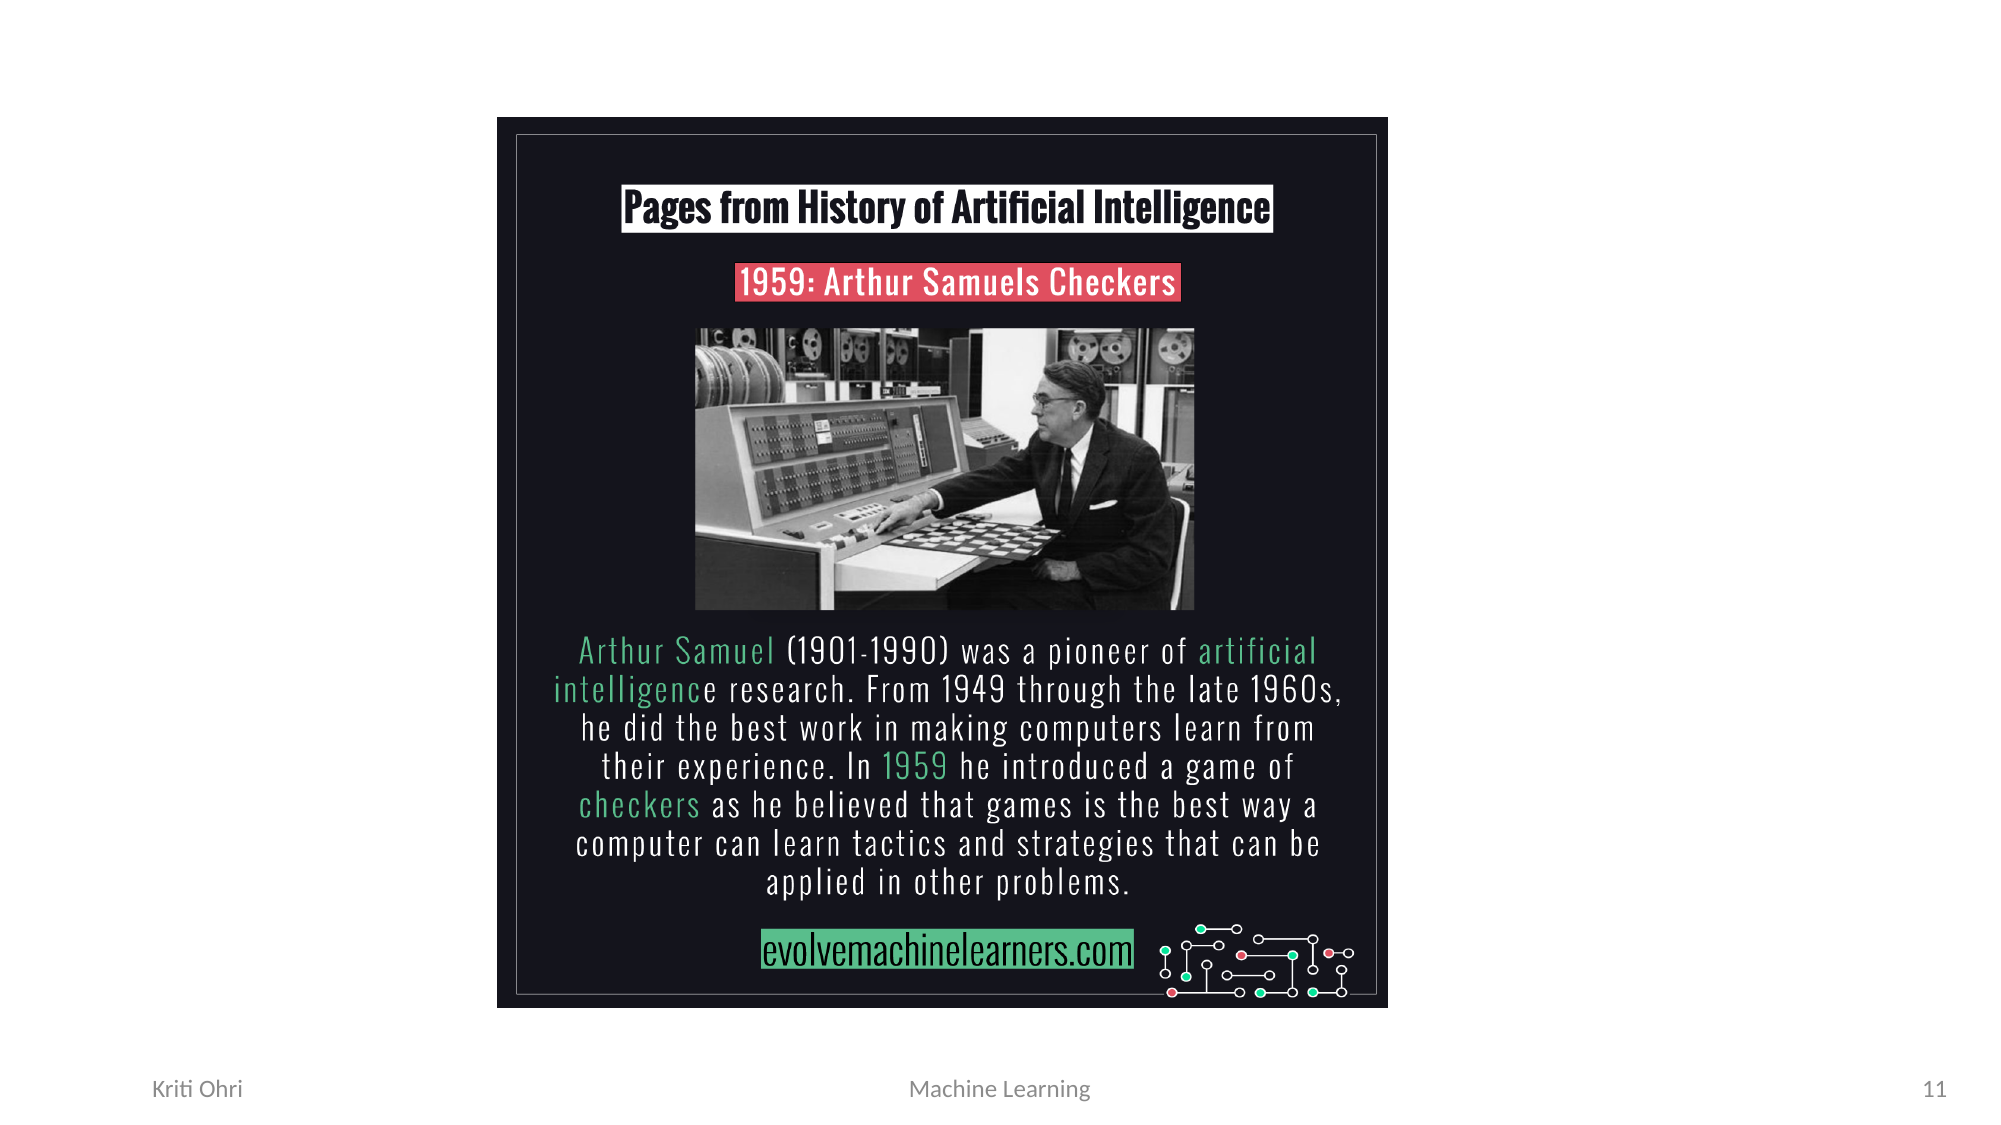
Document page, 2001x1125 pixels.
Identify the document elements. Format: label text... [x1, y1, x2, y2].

slide_number Kriti Ohri [137, 1057, 588, 1118]
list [497, 117, 1388, 1008]
footer Machine Learning [662, 1057, 1338, 1118]
